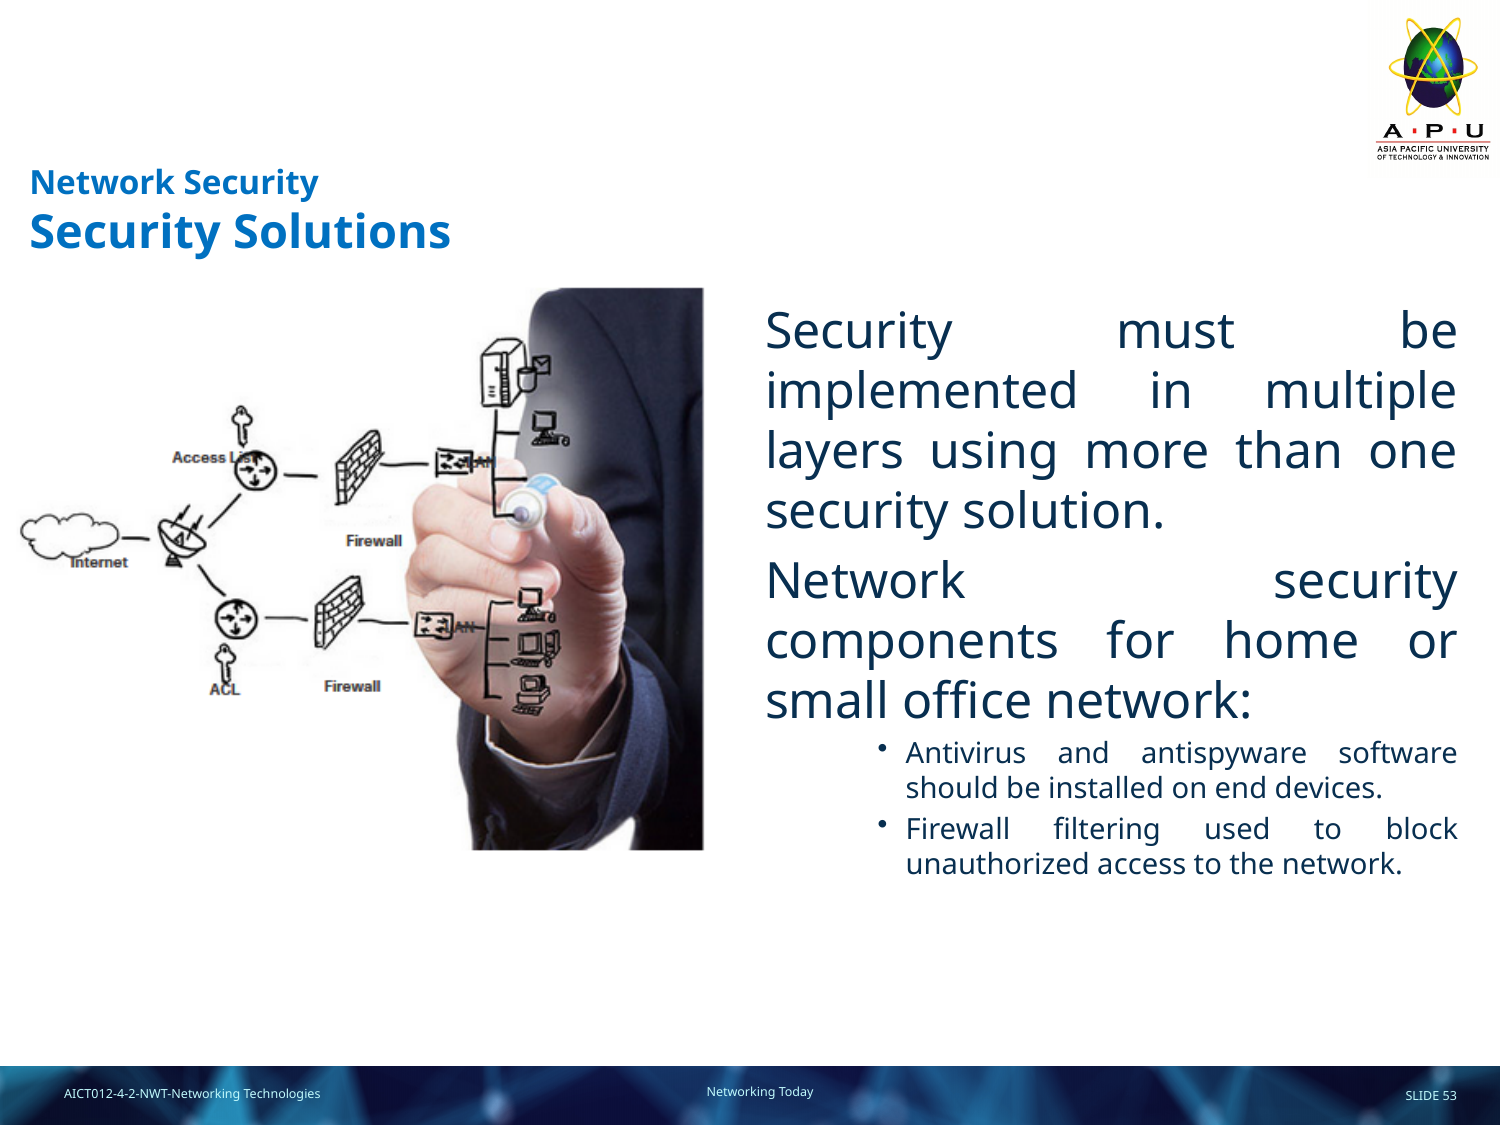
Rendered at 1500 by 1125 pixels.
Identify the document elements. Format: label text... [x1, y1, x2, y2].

picture [14, 284, 714, 862]
picture [1367, 0, 1500, 178]
list Security must be implemented in multiple layers using more than one security solution. Network security components for home or small office network: Antivirus and antispyware software should be installed on end devices. Firewall filtering used to block unauthorized access to the network. [750, 291, 1474, 802]
title Network Security Security Solutions [14, 147, 714, 272]
picture [0, 1066, 1500, 1125]
